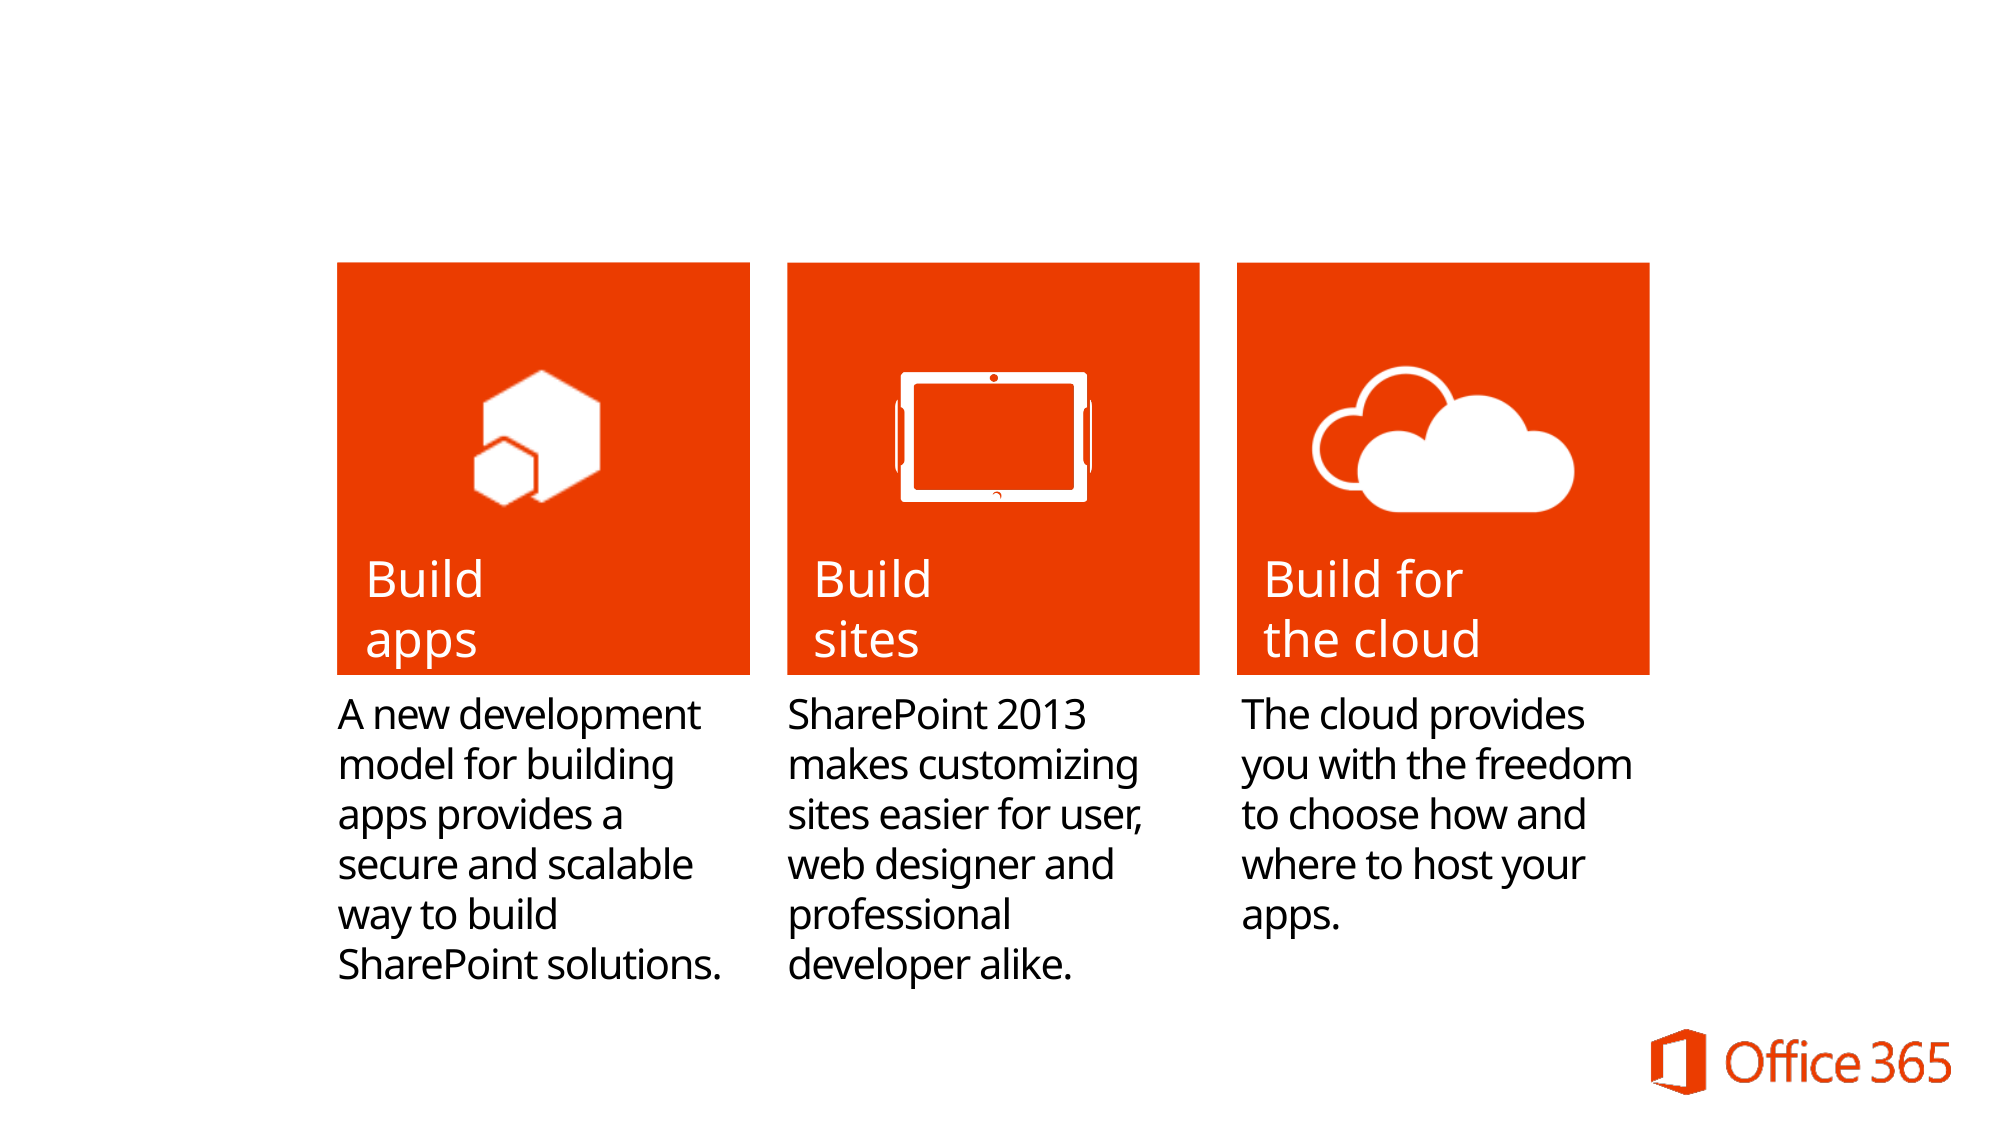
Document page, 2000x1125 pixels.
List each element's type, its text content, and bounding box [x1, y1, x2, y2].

text_box Build sites [787, 262, 1200, 676]
text_box Build for the cloud [1236, 262, 1650, 676]
picture [1268, 261, 1619, 613]
text_box A new development model for building apps provides a secure and scalable way to build SharePoint solutions. [337, 687, 750, 988]
text_box SharePoint 2013 makes customizing sites easier for user, web designer and professional developer alike. [787, 687, 1200, 988]
picture [1622, 1000, 1978, 1124]
text_box The cloud provides you with the freedom to choose how and where to host your apps. [1241, 687, 1650, 938]
picture [895, 372, 1092, 502]
picture [372, 266, 715, 609]
text_box Build apps [337, 262, 751, 676]
